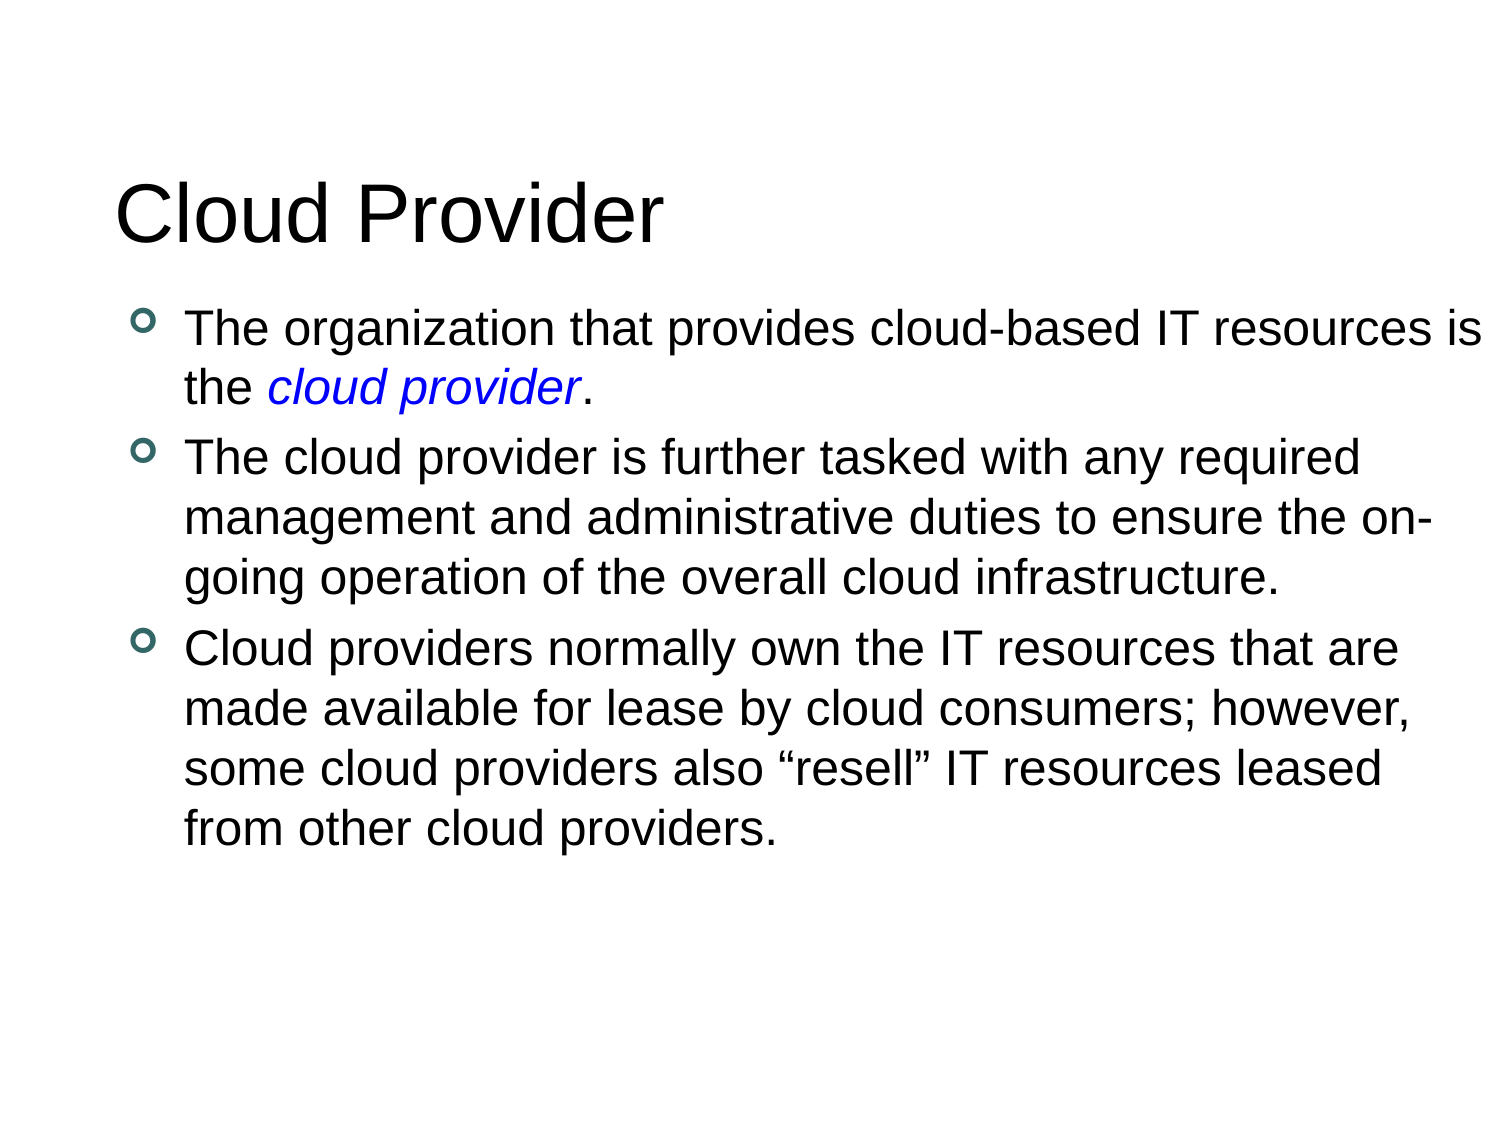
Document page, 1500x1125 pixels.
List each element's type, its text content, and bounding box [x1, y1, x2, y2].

title Cloud Provider [99, 149, 1476, 270]
list The organization that provides cloud-based IT resources is the cloud provider. The cloud provider is further tasked with any required management and administrative duties to ensure the on-going operation of the overall cloud infrastructure. Cloud providers normally own the IT resources that are made available for lease by cloud consumers; however, some cloud providers also “resell” IT resources leased from other cloud providers. [112, 287, 1500, 1125]
